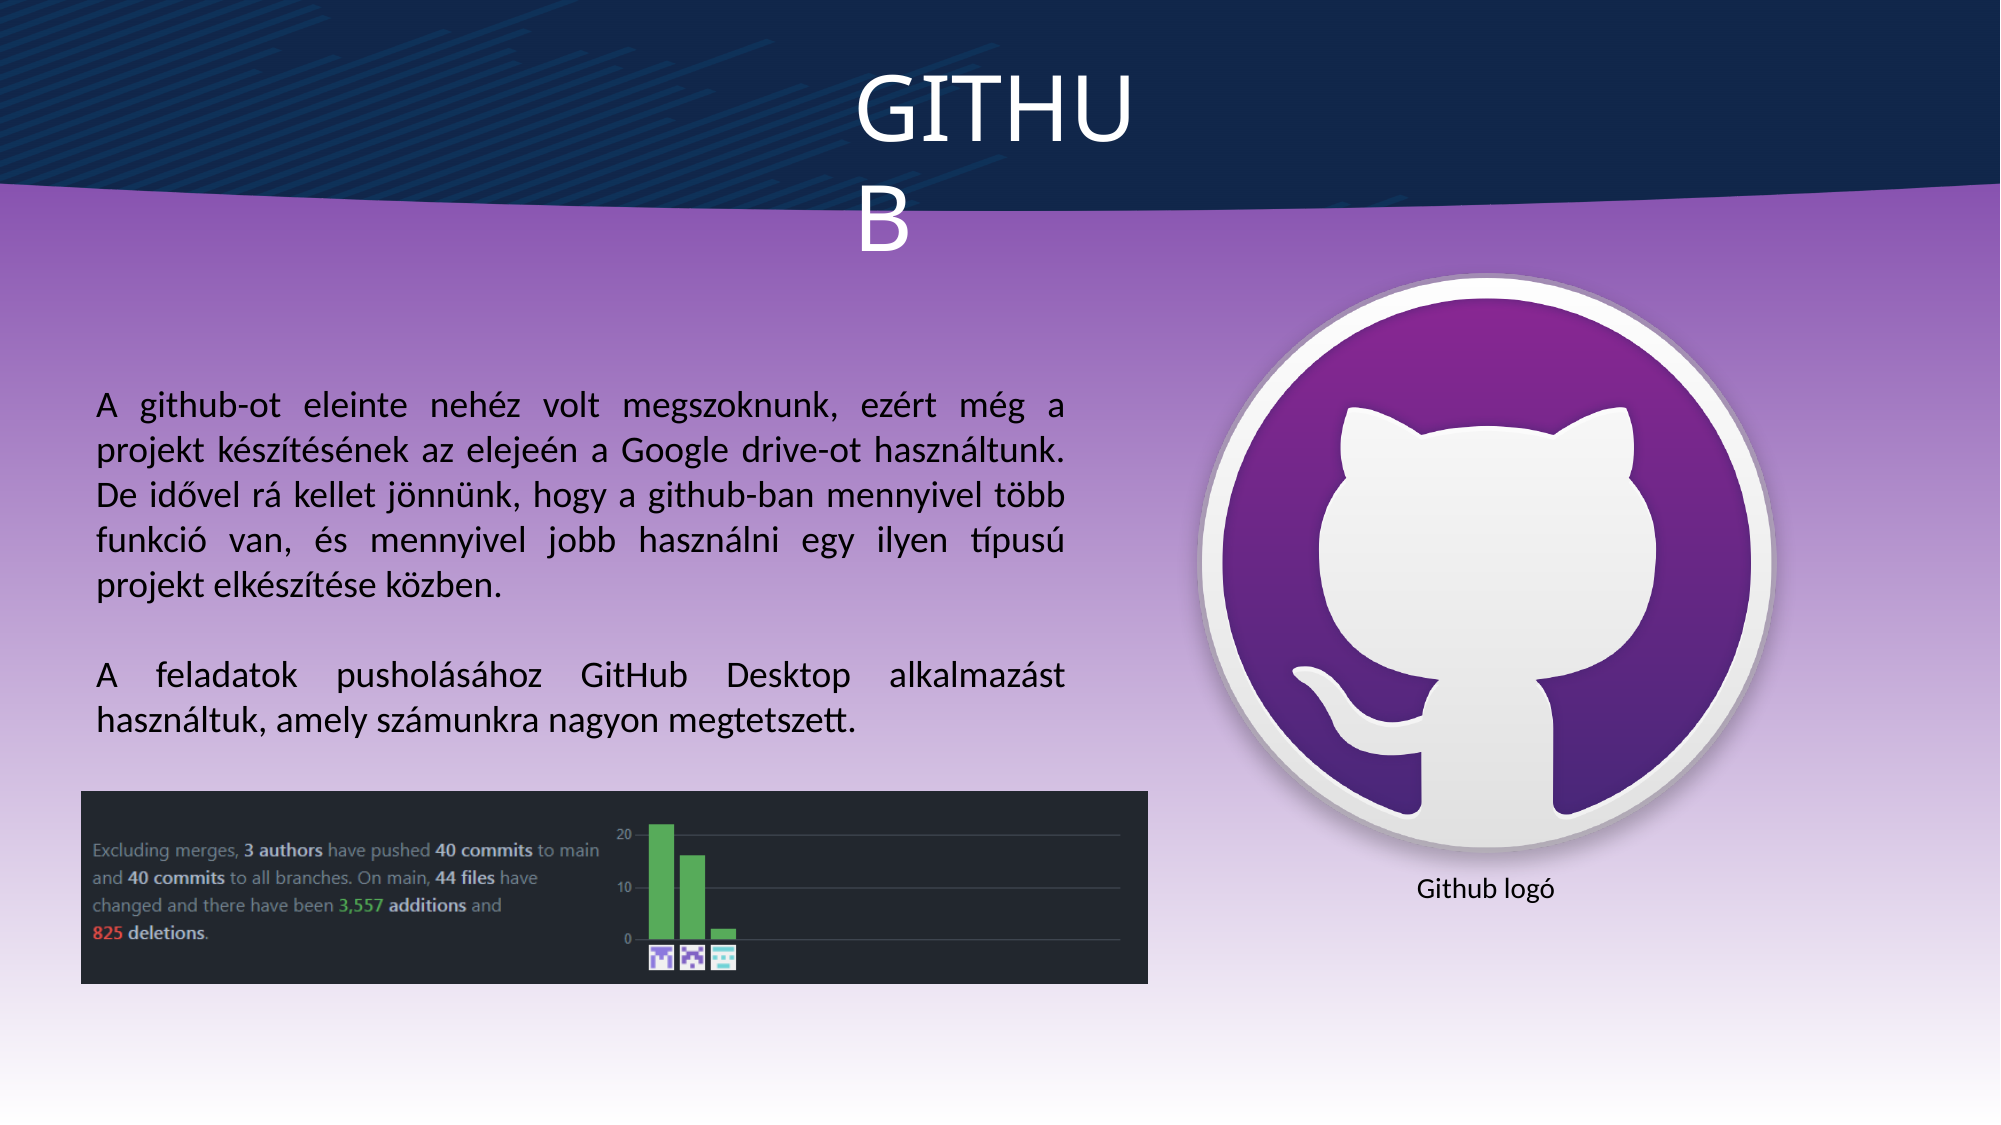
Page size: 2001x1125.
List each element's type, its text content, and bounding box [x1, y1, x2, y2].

text_box Github logó [1402, 888, 1571, 912]
text_box A github-ot eleinte nehéz volt megszoknunk, ezért még a projekt készítésének az elejeén a Google drive-ot használtunk. De idővel rá kellet jönnünk, hogy a github-ban mennyivel több funkció van, és mennyivel jobb használni egy ilyen típusú projekt elkészítése közben. A feladatok pusholásához GitHub Desktop alkalmazást használtuk, amely számunkra nagyon megtetszett. [81, 373, 1082, 748]
picture [81, 791, 1148, 984]
picture [1161, 237, 1812, 888]
picture [0, 0, 2000, 211]
text_box Github [838, 211, 1162, 278]
